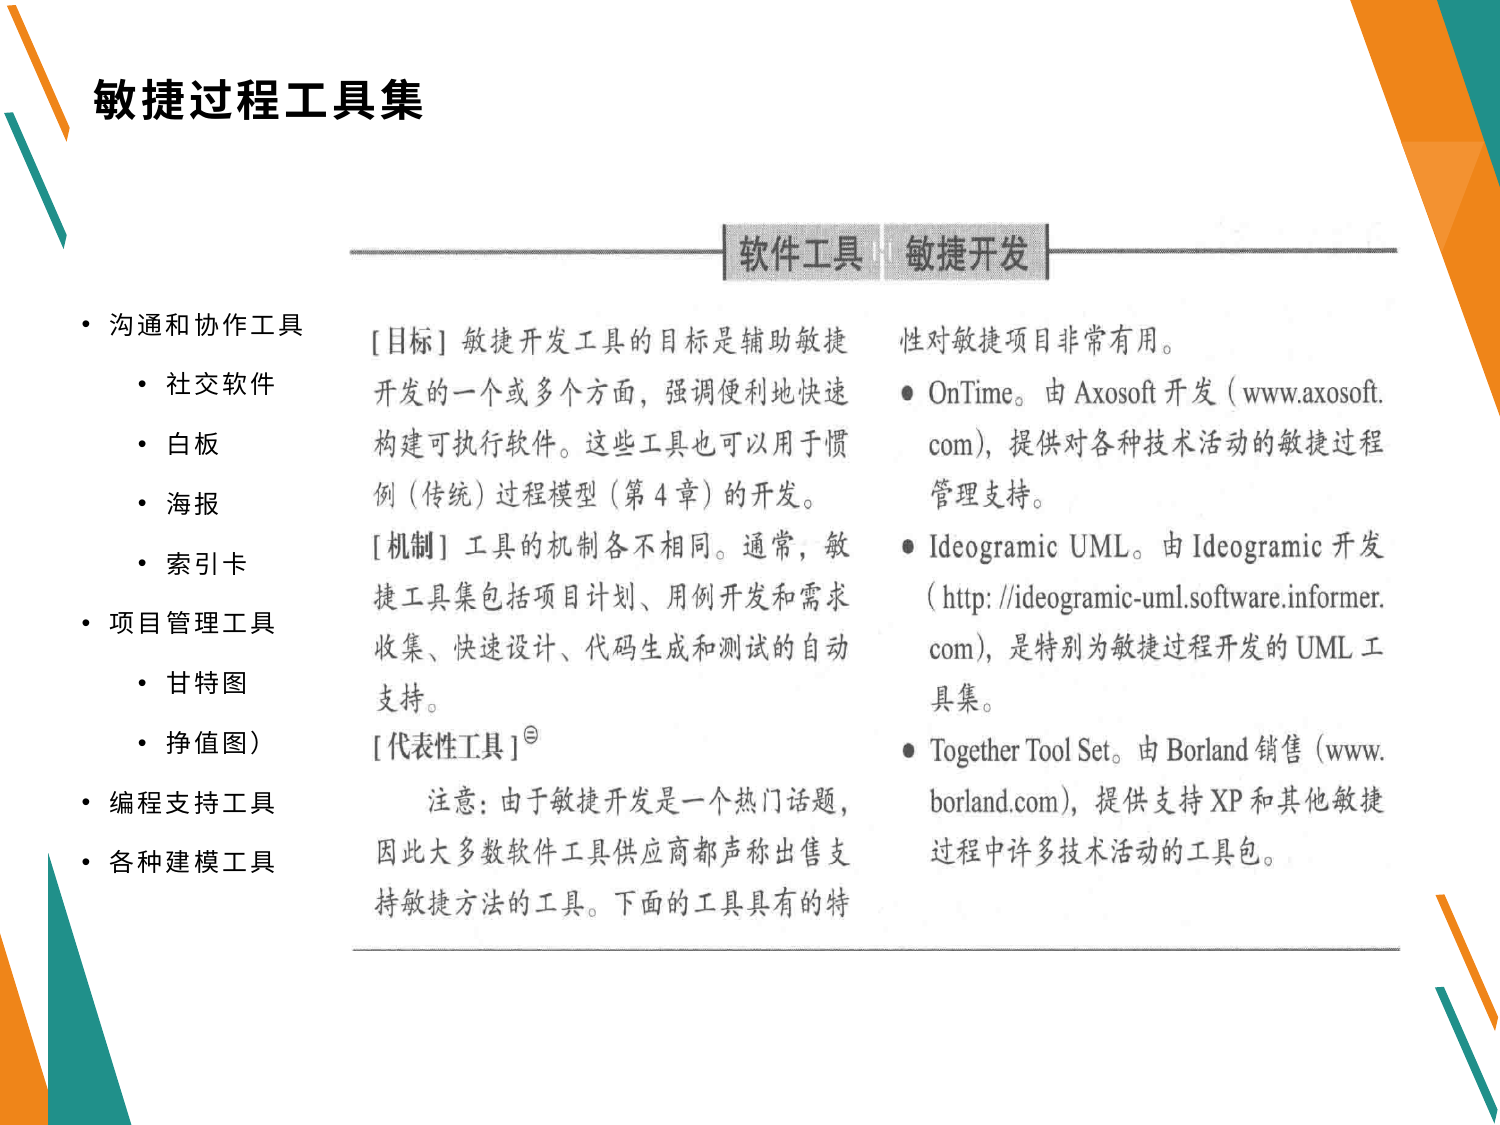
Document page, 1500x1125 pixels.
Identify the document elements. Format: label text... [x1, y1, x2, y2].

list 沟通和协作工具 社交软件 白板 海报 索引卡 项目管理工具 甘特图 挣值图） 编程支持工具 各种建模工具 [65, 300, 1424, 1035]
title 敏捷过程工具集 [76, 66, 1424, 209]
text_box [348, 201, 1407, 951]
